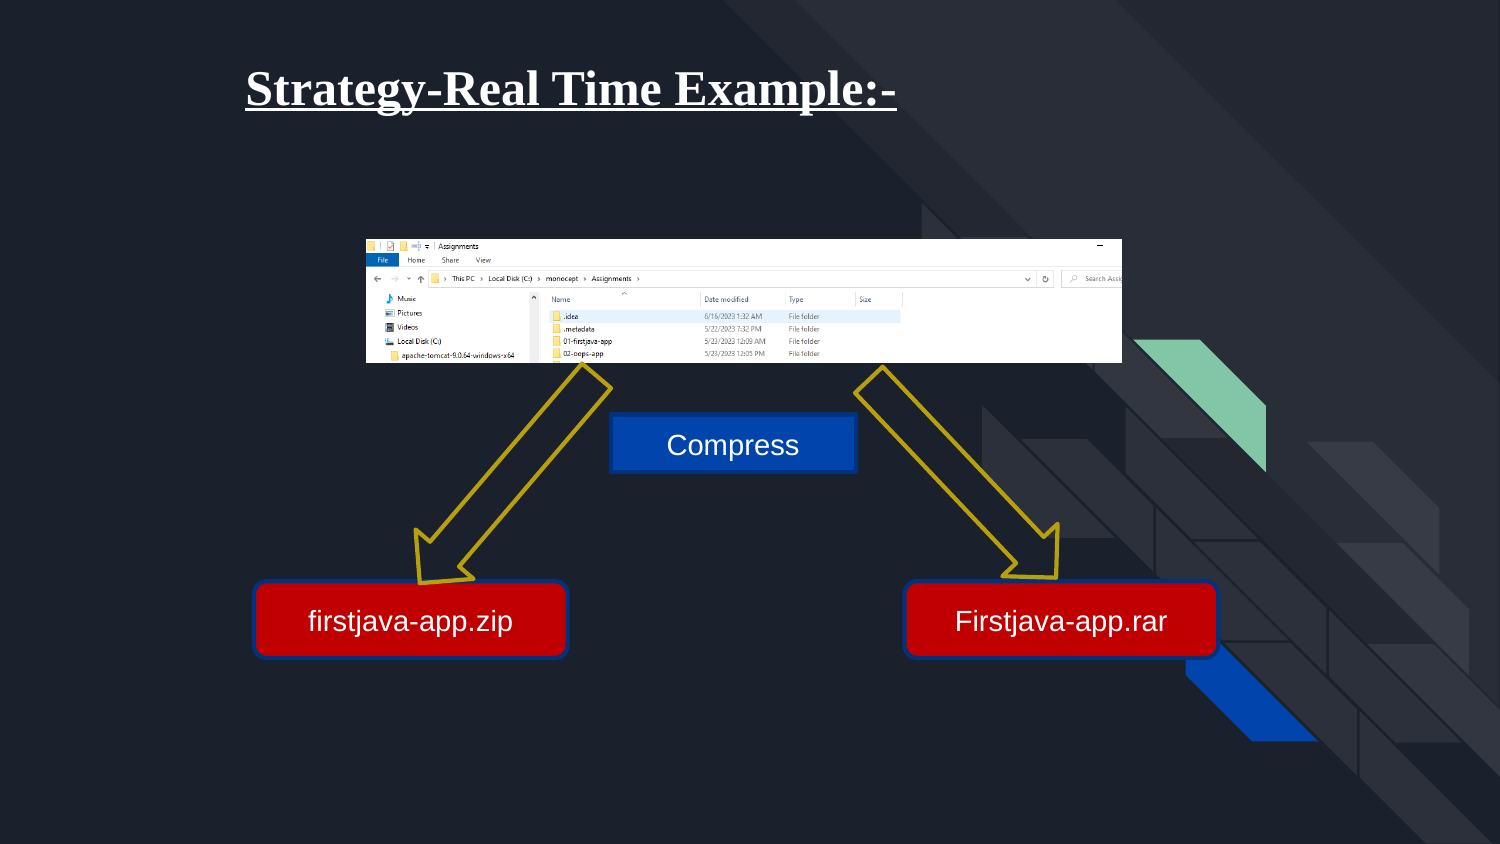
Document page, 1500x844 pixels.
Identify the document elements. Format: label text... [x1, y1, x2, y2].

title Strategy-Real Time Example:- [230, 39, 1386, 190]
text_box Compress [609, 412, 858, 474]
text_box firstjava-app.zip [251, 579, 570, 661]
text_box Firstjava-app.rar [902, 579, 1221, 661]
text_box [852, 372, 1060, 580]
picture [366, 239, 1122, 364]
text_box [413, 372, 614, 586]
